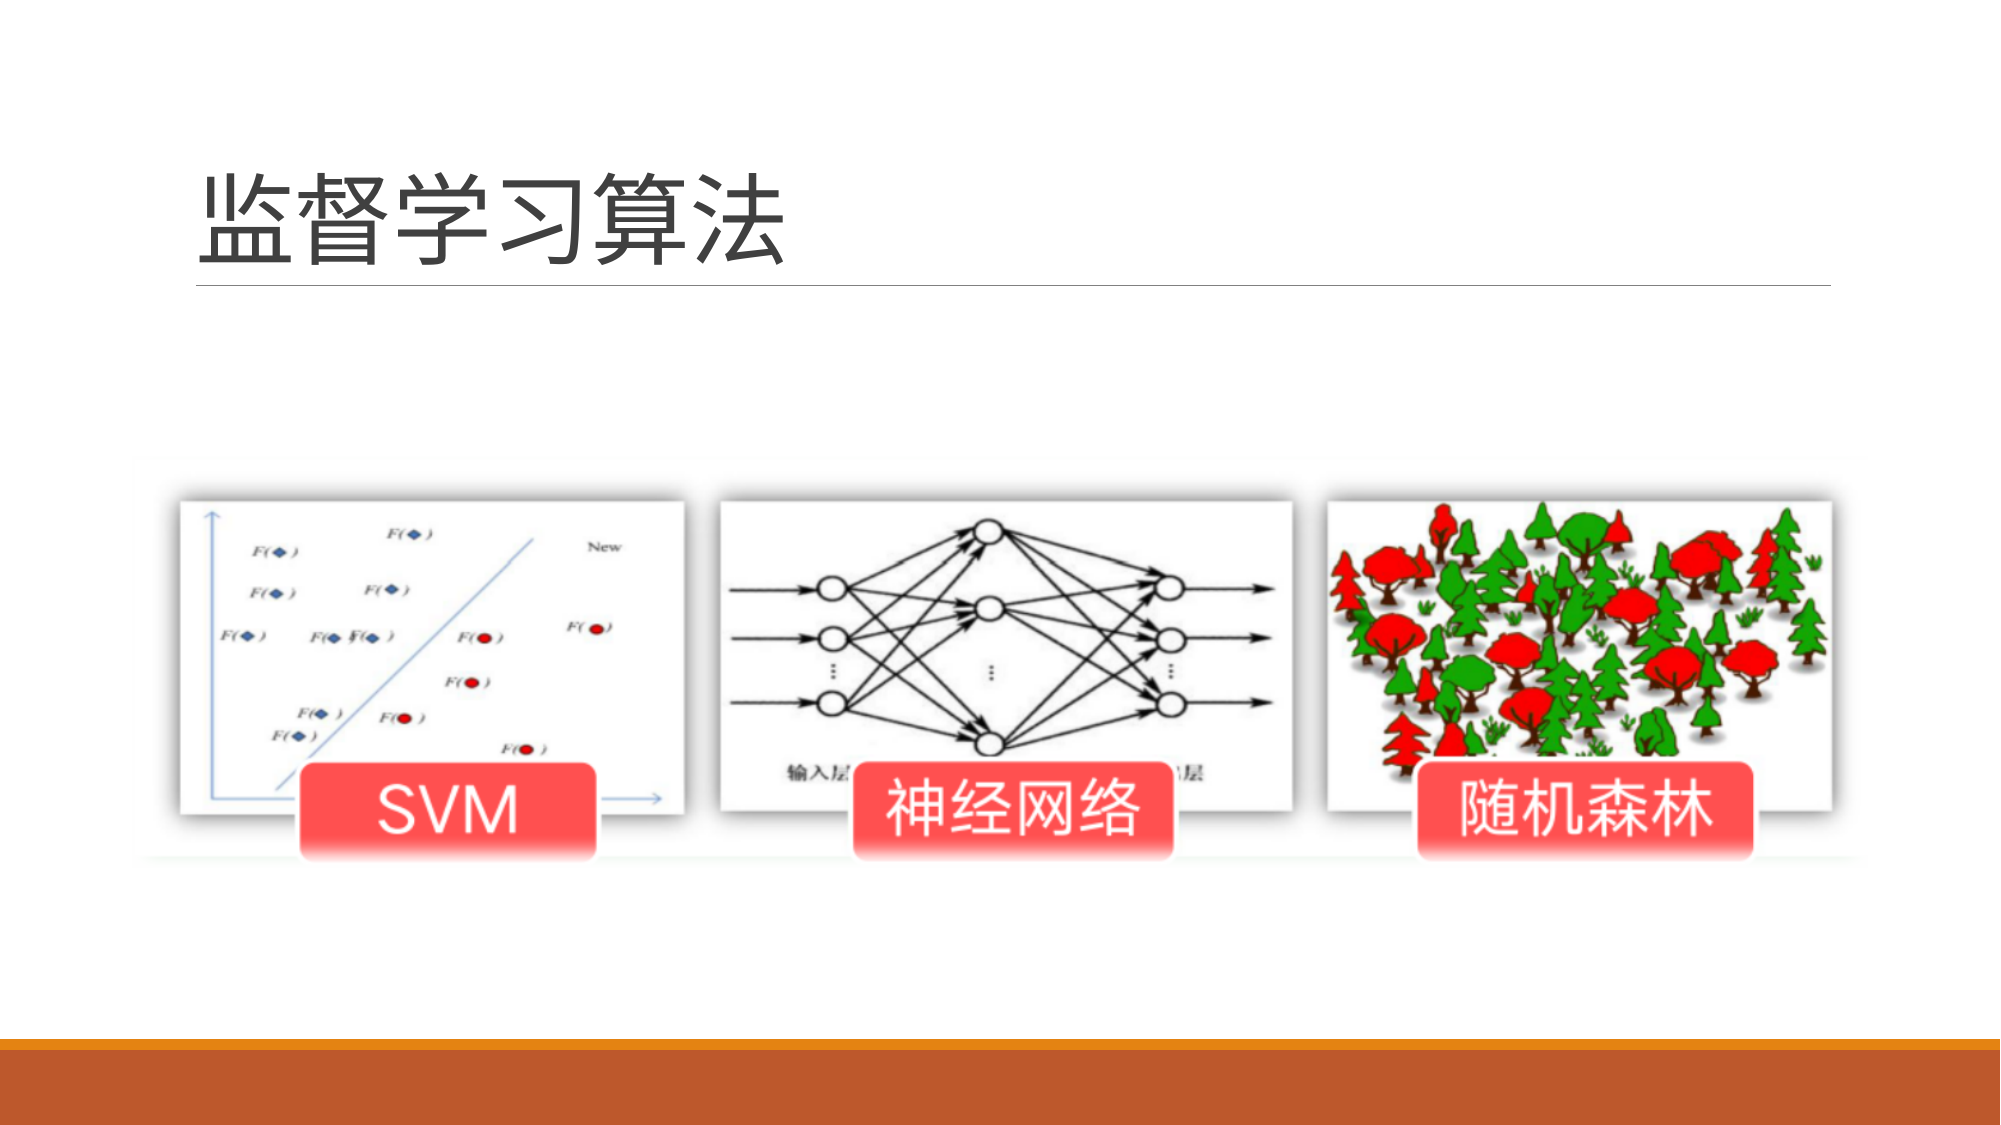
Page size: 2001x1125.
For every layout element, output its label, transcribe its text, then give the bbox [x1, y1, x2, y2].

title 监督学习算法 [180, 47, 1830, 285]
picture [131, 456, 1868, 869]
